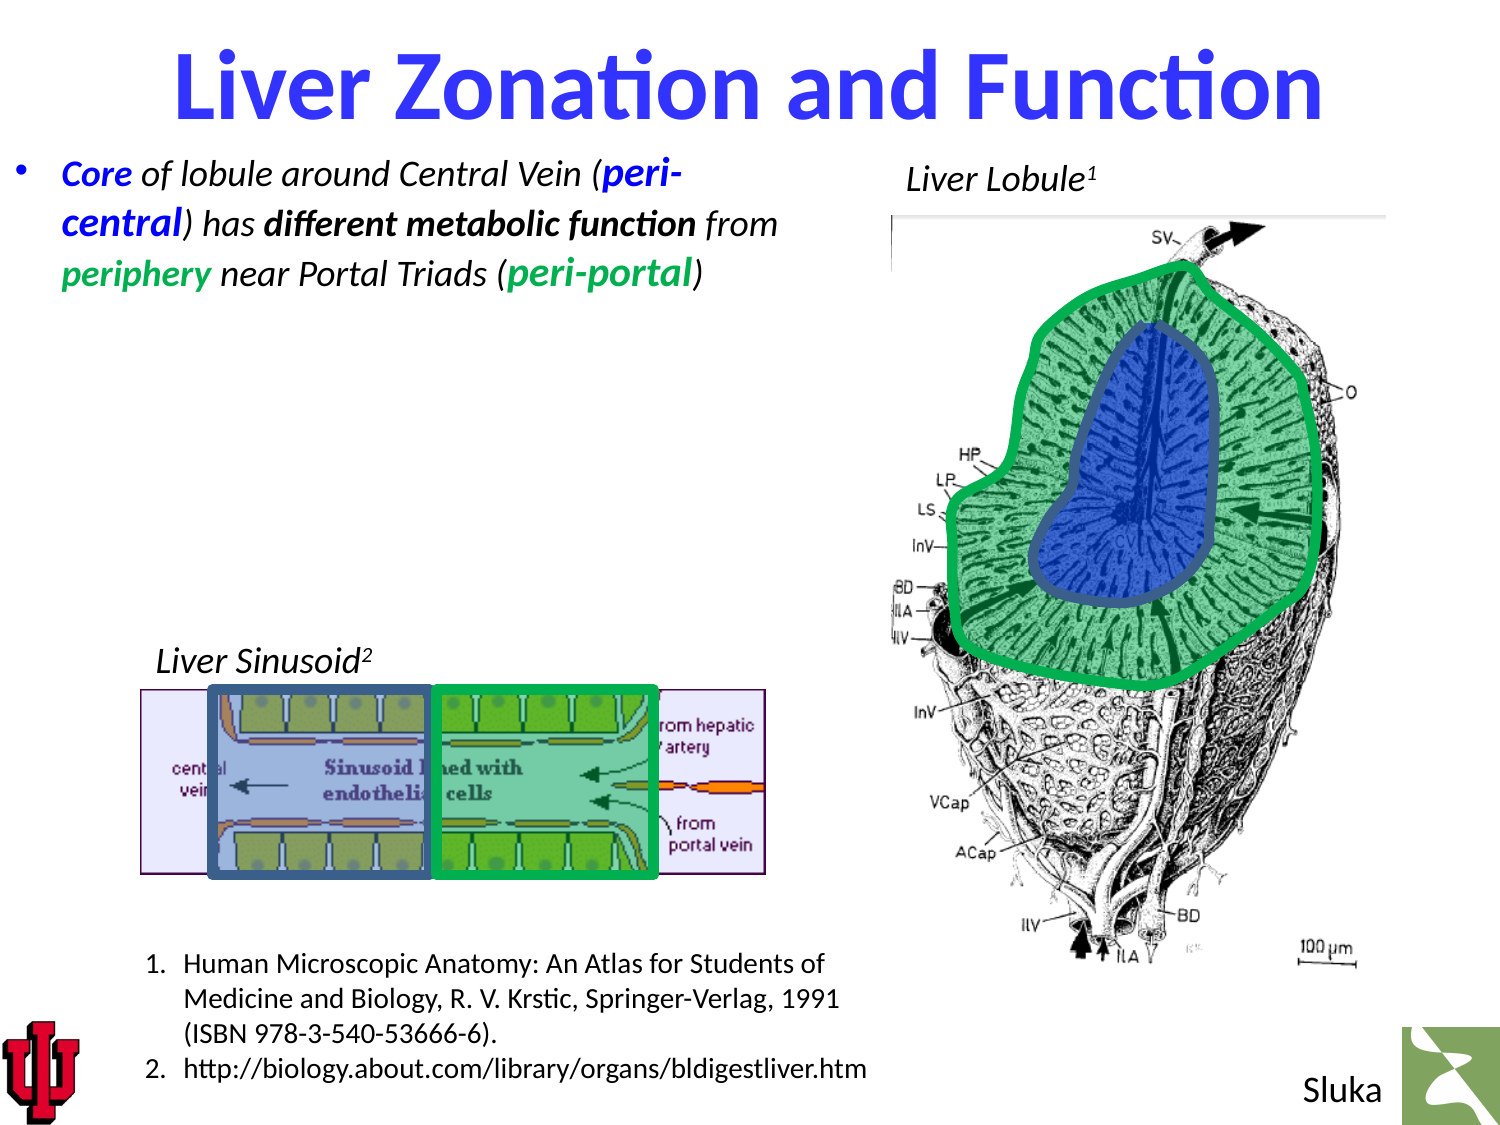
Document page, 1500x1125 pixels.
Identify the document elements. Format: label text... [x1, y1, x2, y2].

text_box Core of lobule around Central Vein (peri-central) has different metabolic function from periphery near Portal Triads (peri-portal) [0, 137, 809, 303]
text_box Human Microscopic Anatomy: An Atlas for Students of Medicine and Biology, R. V. Krstic, Springer-Verlag, 1991 (ISBN 978-3-540-53666-6). http://biology.about.com/library/organs/bldigestliver.htm [112, 937, 902, 1092]
picture [1402, 1027, 1500, 1125]
picture [140, 689, 767, 876]
text_box Liver Lobule1 [891, 146, 1133, 207]
picture [890, 214, 1387, 972]
picture [0, 1020, 80, 1125]
text_box Sluka [1288, 1058, 1397, 1118]
title Liver Zonation and Function [0, 0, 1500, 161]
text_box Liver Sinusoid2 [140, 628, 430, 688]
